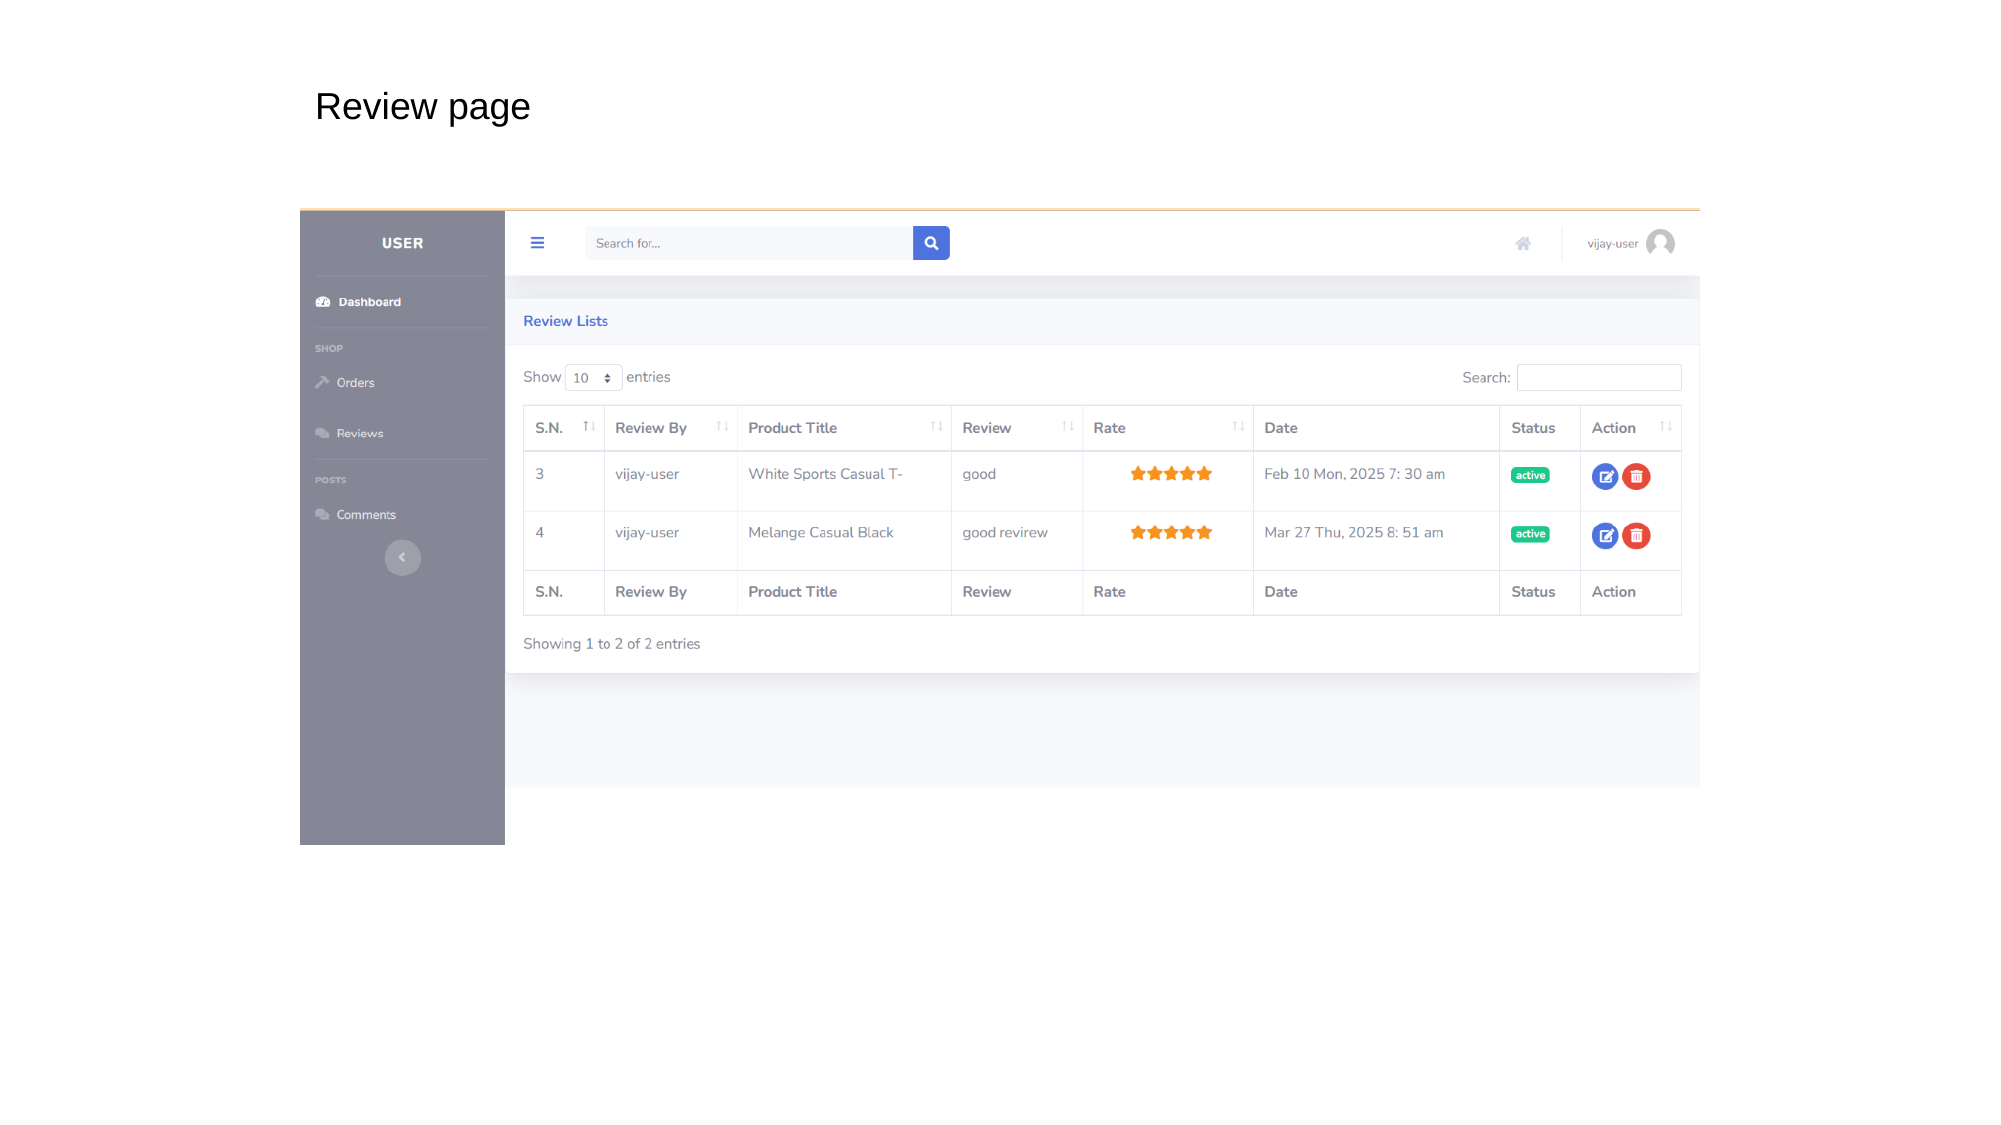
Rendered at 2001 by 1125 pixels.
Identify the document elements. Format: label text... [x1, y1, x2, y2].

picture [300, 207, 1700, 846]
text_box Review page [300, 74, 1301, 135]
